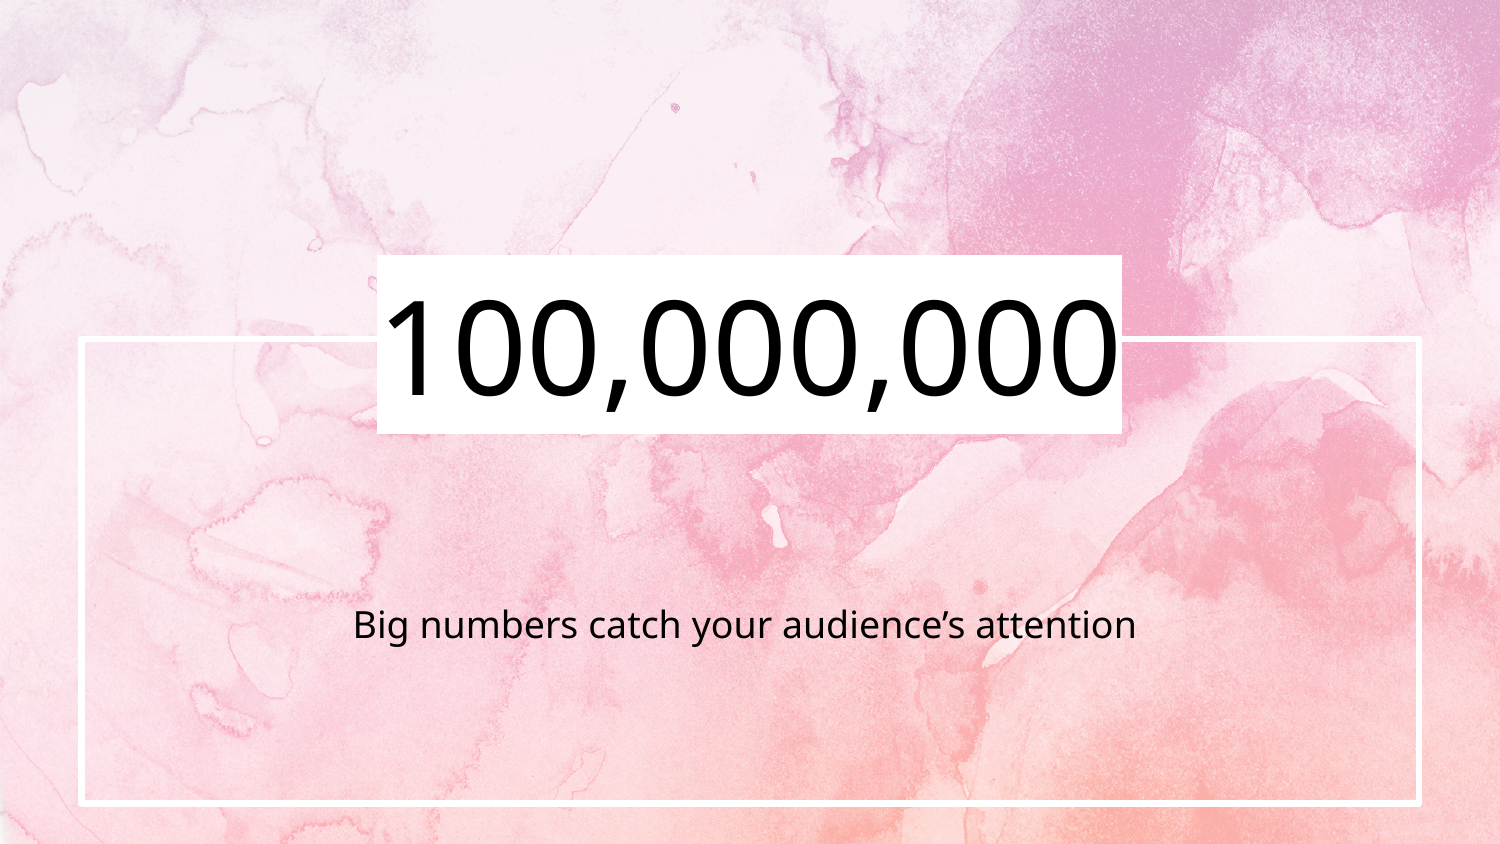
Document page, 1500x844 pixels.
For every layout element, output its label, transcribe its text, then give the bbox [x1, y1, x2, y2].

list Big numbers catch your audience’s attention [117, 564, 1382, 684]
title 100,000,000 [117, 181, 1382, 504]
picture [0, 0, 1500, 844]
